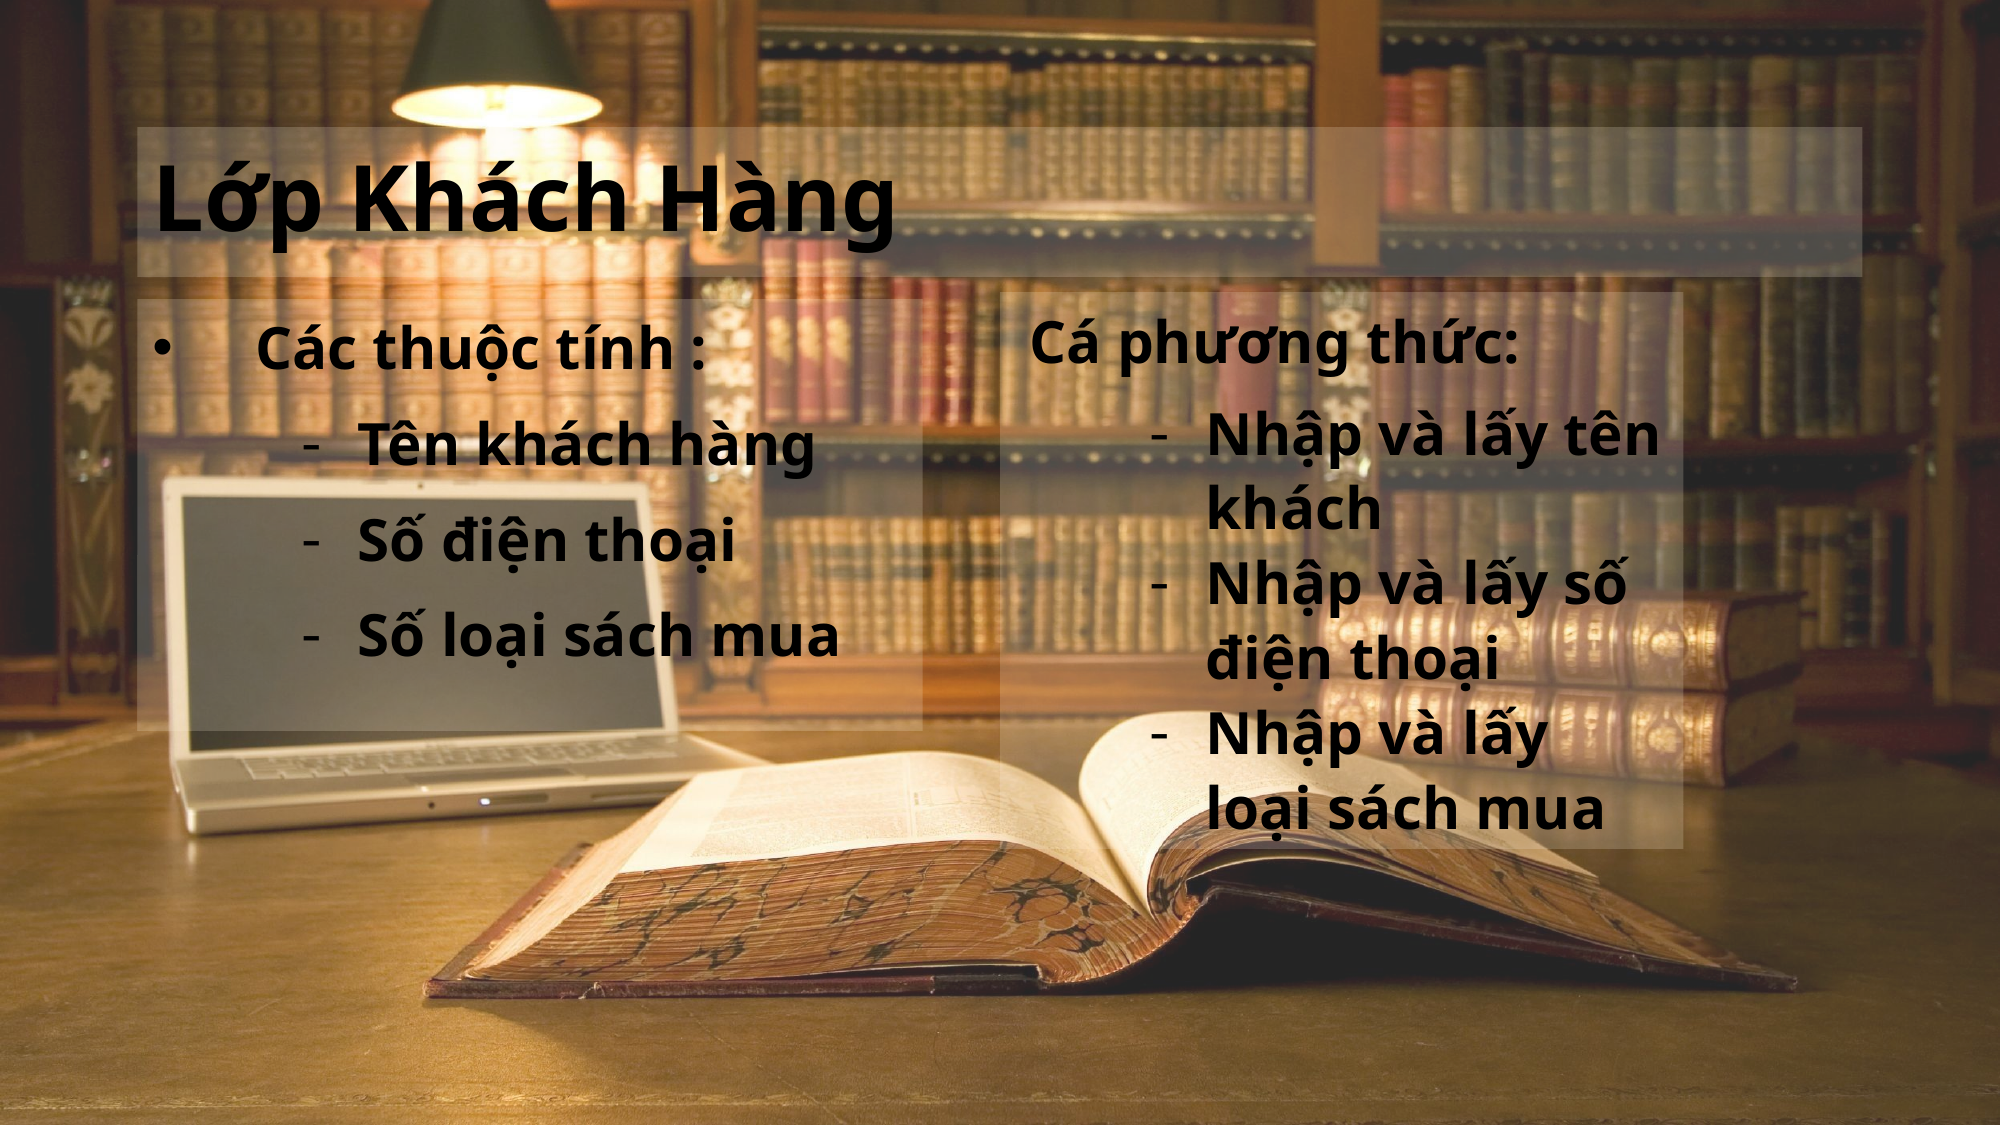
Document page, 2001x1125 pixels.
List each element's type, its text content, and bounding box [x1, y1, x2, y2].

title Lớp Khách Hàng [137, 127, 1863, 277]
list Các thuộc tính : Tên khách hàng Số điện thoại Số loại sách mua [137, 299, 923, 731]
text_box Cá phương thức: Nhập và lấy tên khách Nhập và lấy số điện thoại Nhập và lấy loại sách mua [1000, 292, 1684, 849]
